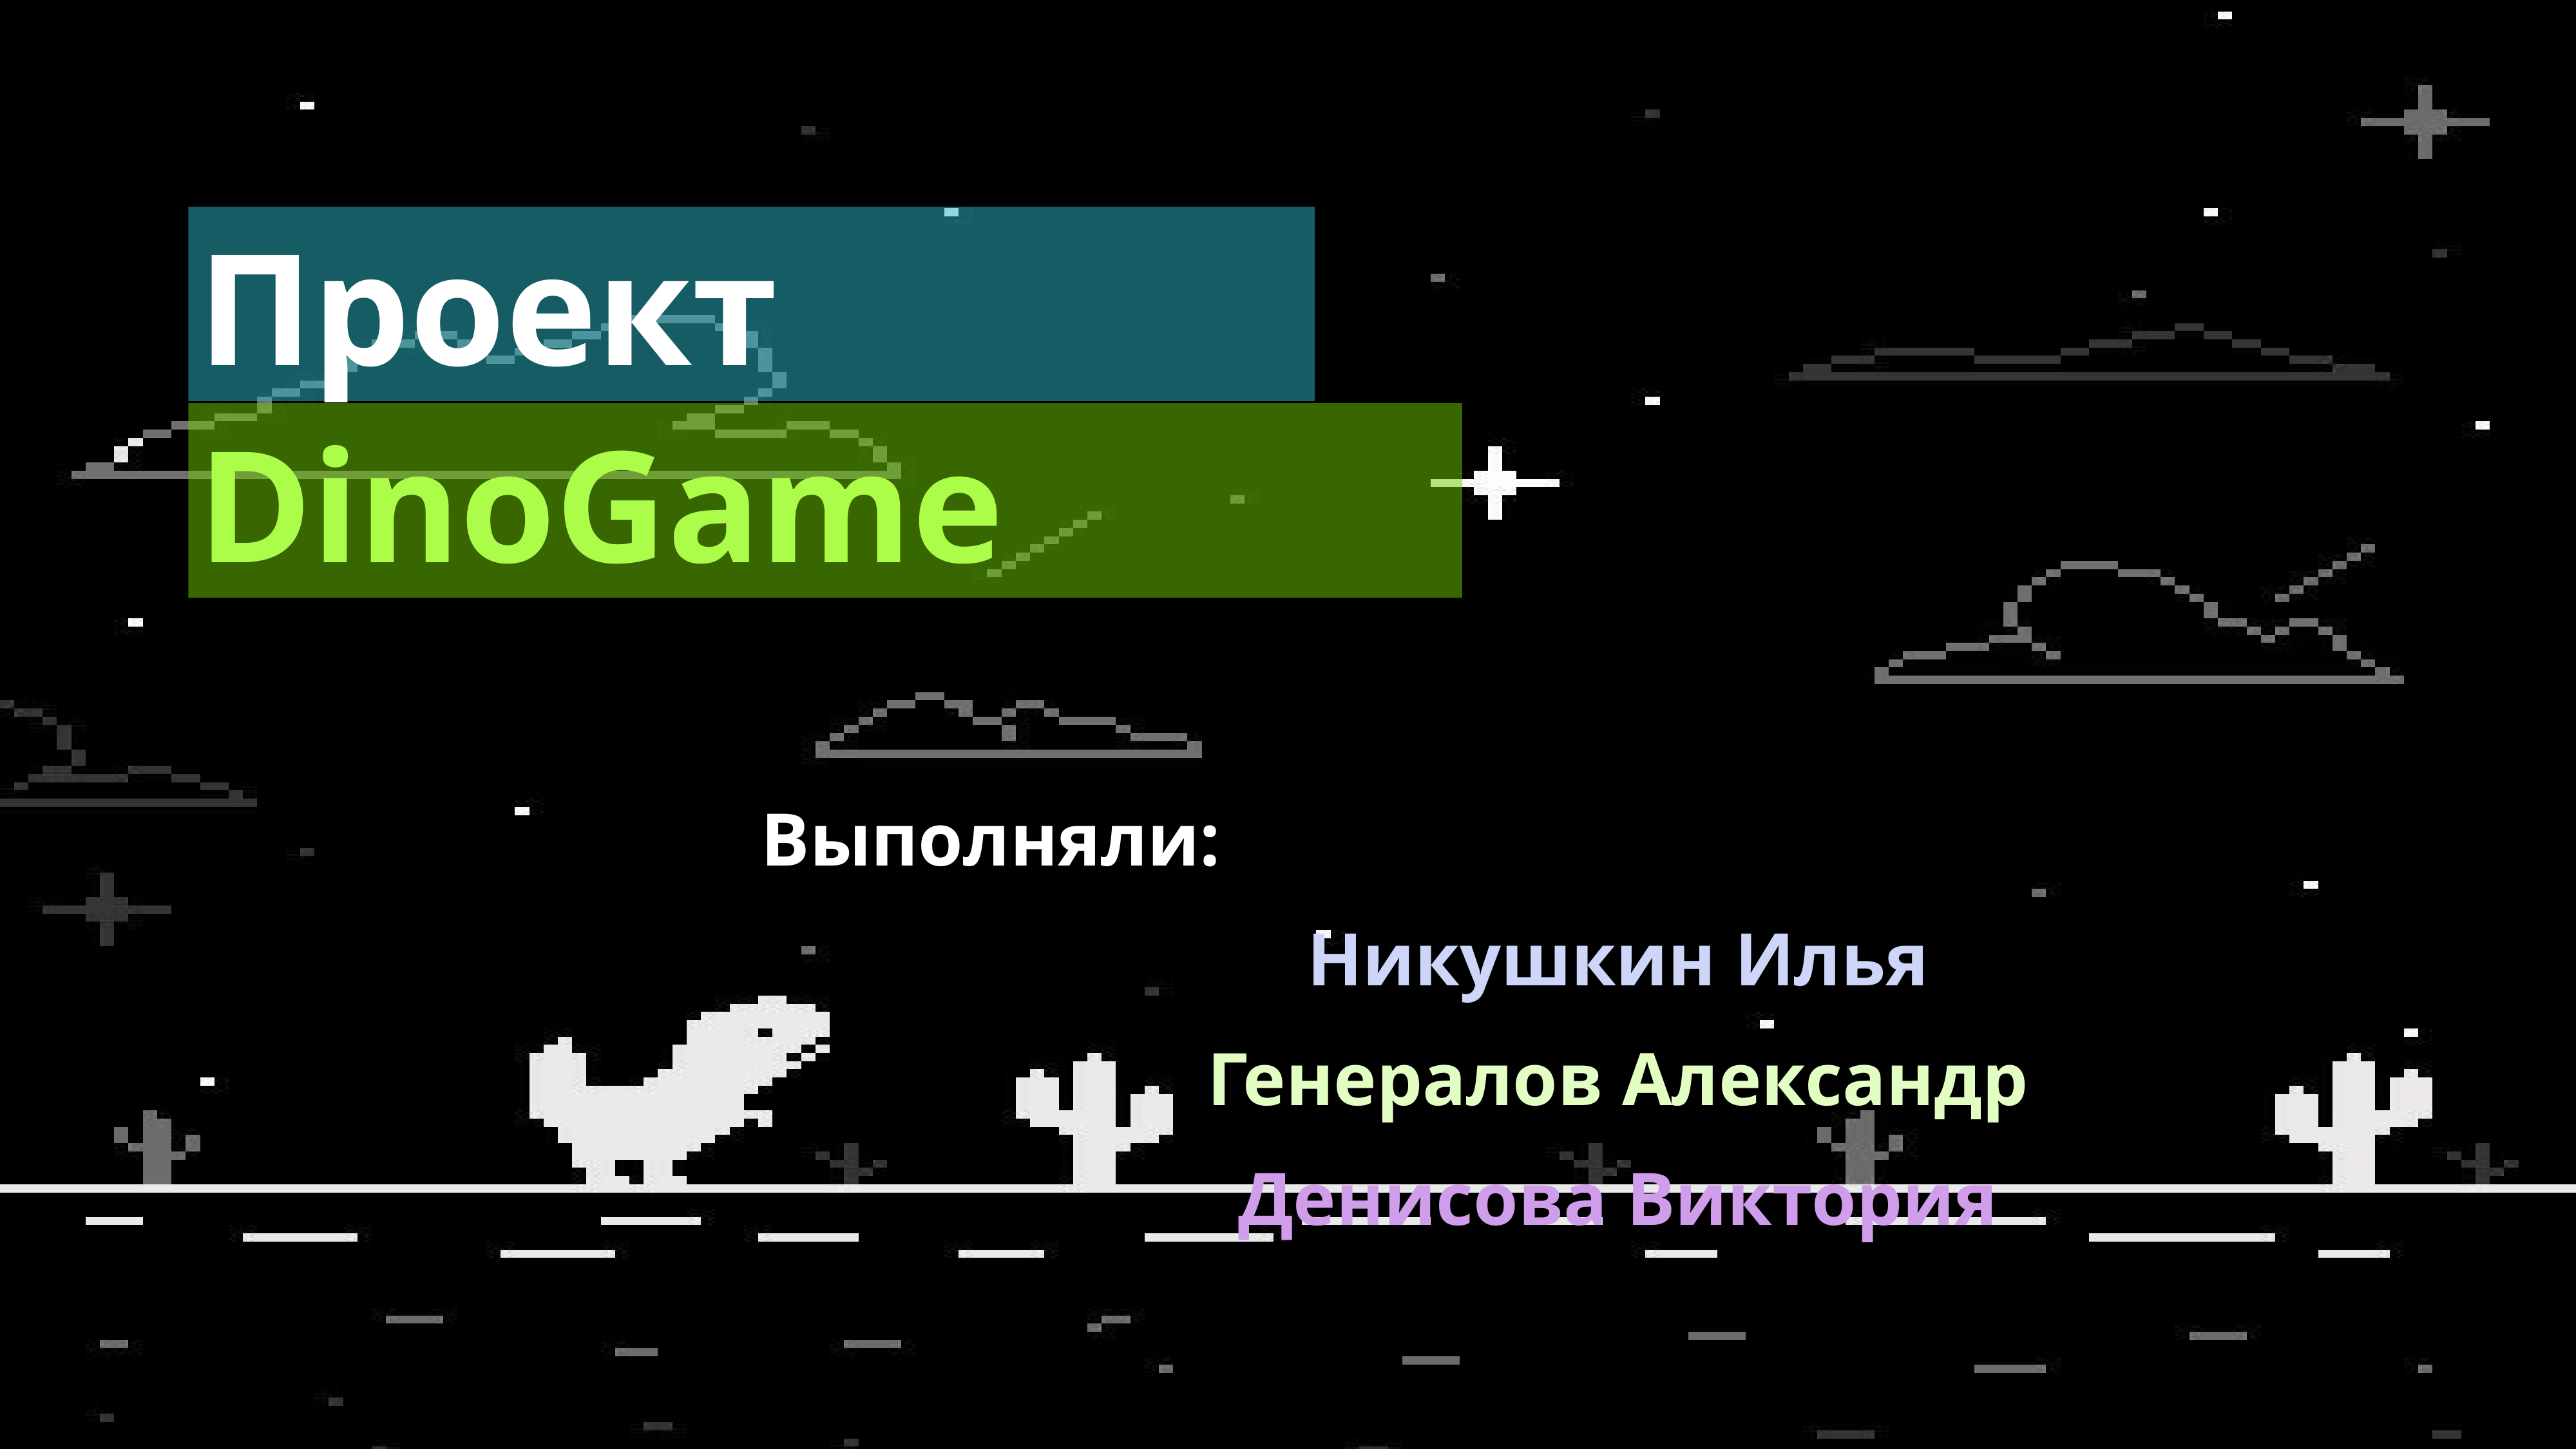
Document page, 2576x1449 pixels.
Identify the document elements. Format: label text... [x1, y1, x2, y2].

text_box DinoGame [188, 403, 1462, 598]
text_box Проект [188, 206, 1315, 401]
picture [0, 0, 2576, 1449]
text_box Выполняли: Никушкин Илья Генералов Александр Денисова Виктория [751, 668, 2485, 1375]
